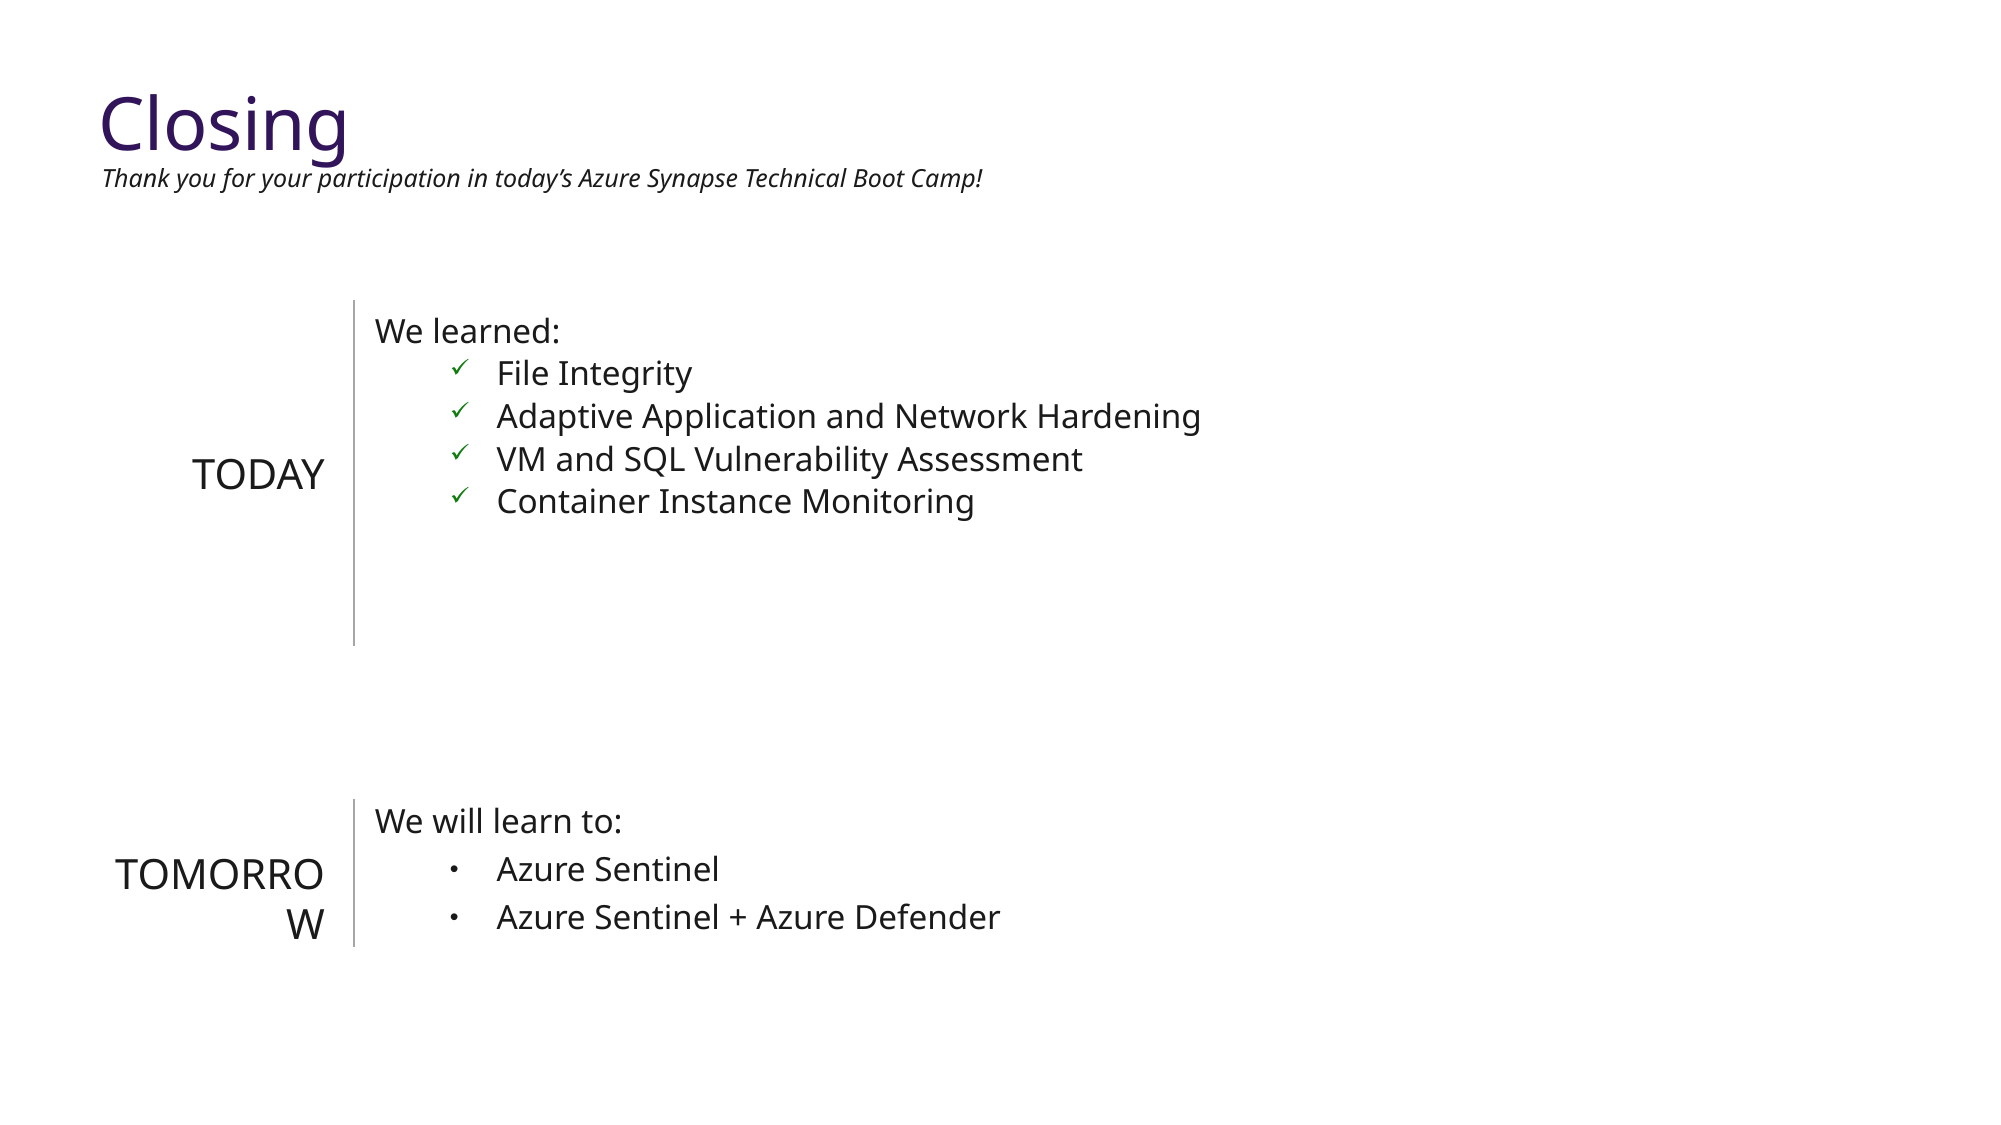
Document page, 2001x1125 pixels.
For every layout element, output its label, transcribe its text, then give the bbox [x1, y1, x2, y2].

text_box We will learn to: Azure Sentinel Azure Sentinel + Azure Defender [360, 797, 1508, 945]
text_box Closing [96, 75, 360, 166]
text_box We learned: File Integrity Adaptive Application and Network Hardening VM and SQL Vulnerability Assessment Container Instance Monitoring [360, 299, 1508, 528]
text_box TODAY [100, 447, 325, 498]
text_box Thank you for your participation in today’s Azure Synapse Technical Boot Camp! [101, 158, 1250, 201]
text_box TOMORROW [77, 847, 325, 948]
